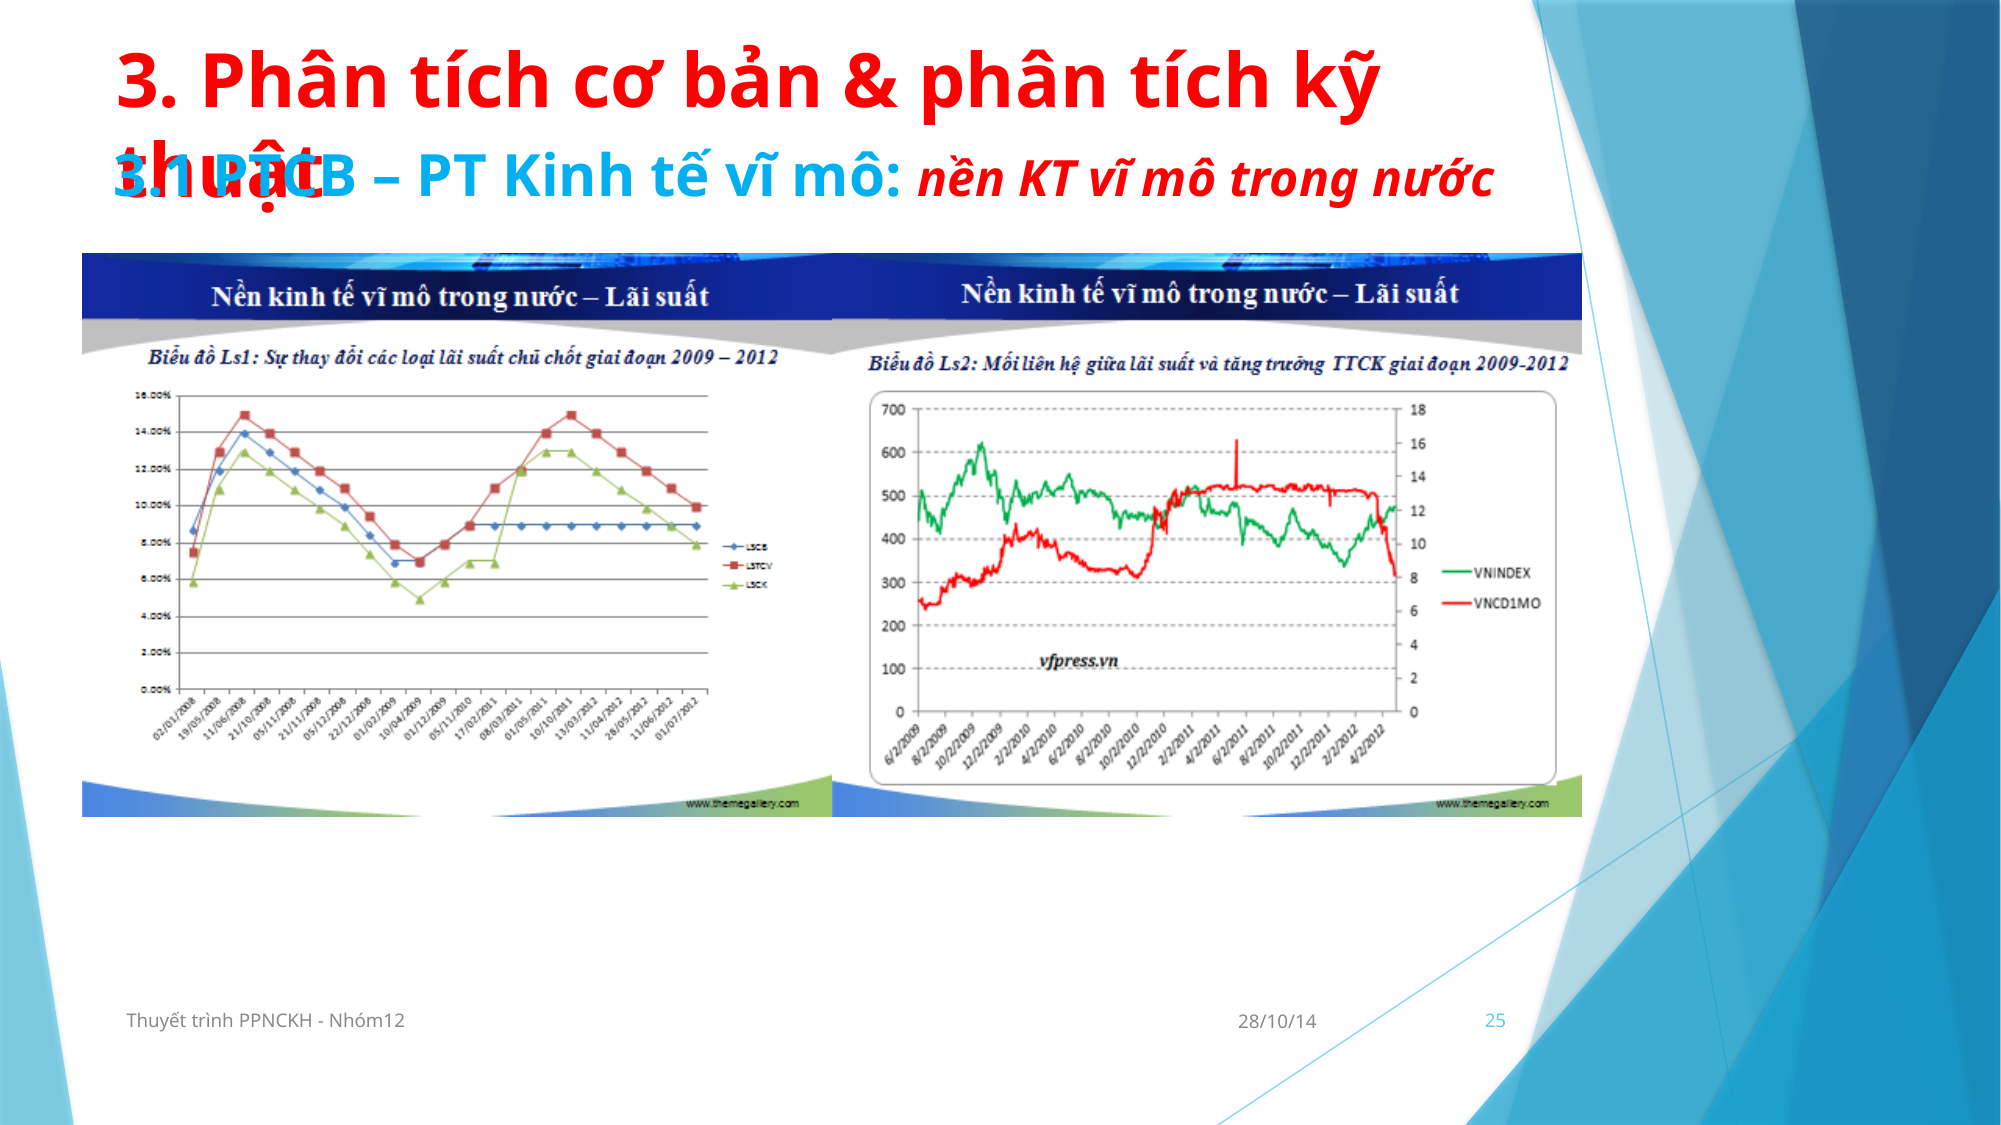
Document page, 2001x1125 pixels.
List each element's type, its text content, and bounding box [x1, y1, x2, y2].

list 3.1 PTCB – PT Kinh tế vĩ mô: nền KT vĩ mô trong nước [99, 130, 1594, 242]
title 3. Phân tích cơ bản & phân tích kỹ thuật [101, 24, 1512, 130]
picture [81, 253, 1583, 817]
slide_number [1182, 991, 1332, 1051]
slide_number 25 [1409, 991, 1522, 1051]
footer Thuyết trình PPNCKH - Nhóm12 [111, 991, 1145, 1051]
